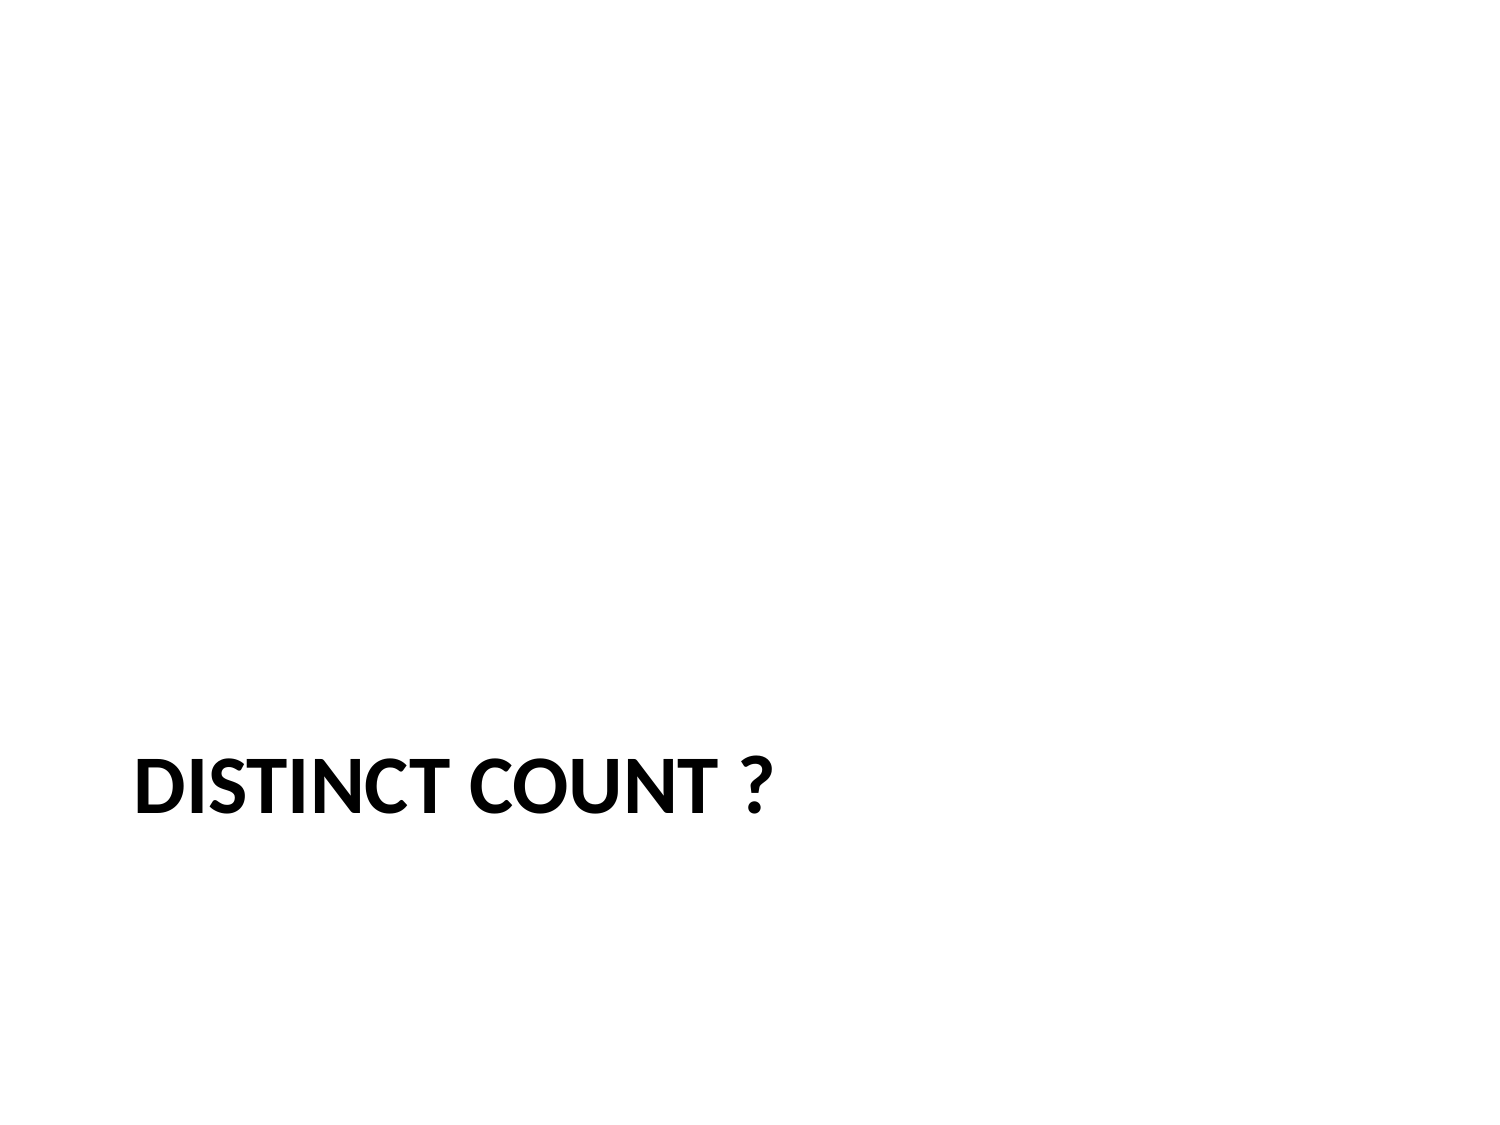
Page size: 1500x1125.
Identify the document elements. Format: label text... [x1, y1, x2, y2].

title Distinct Count ? [118, 722, 1394, 947]
